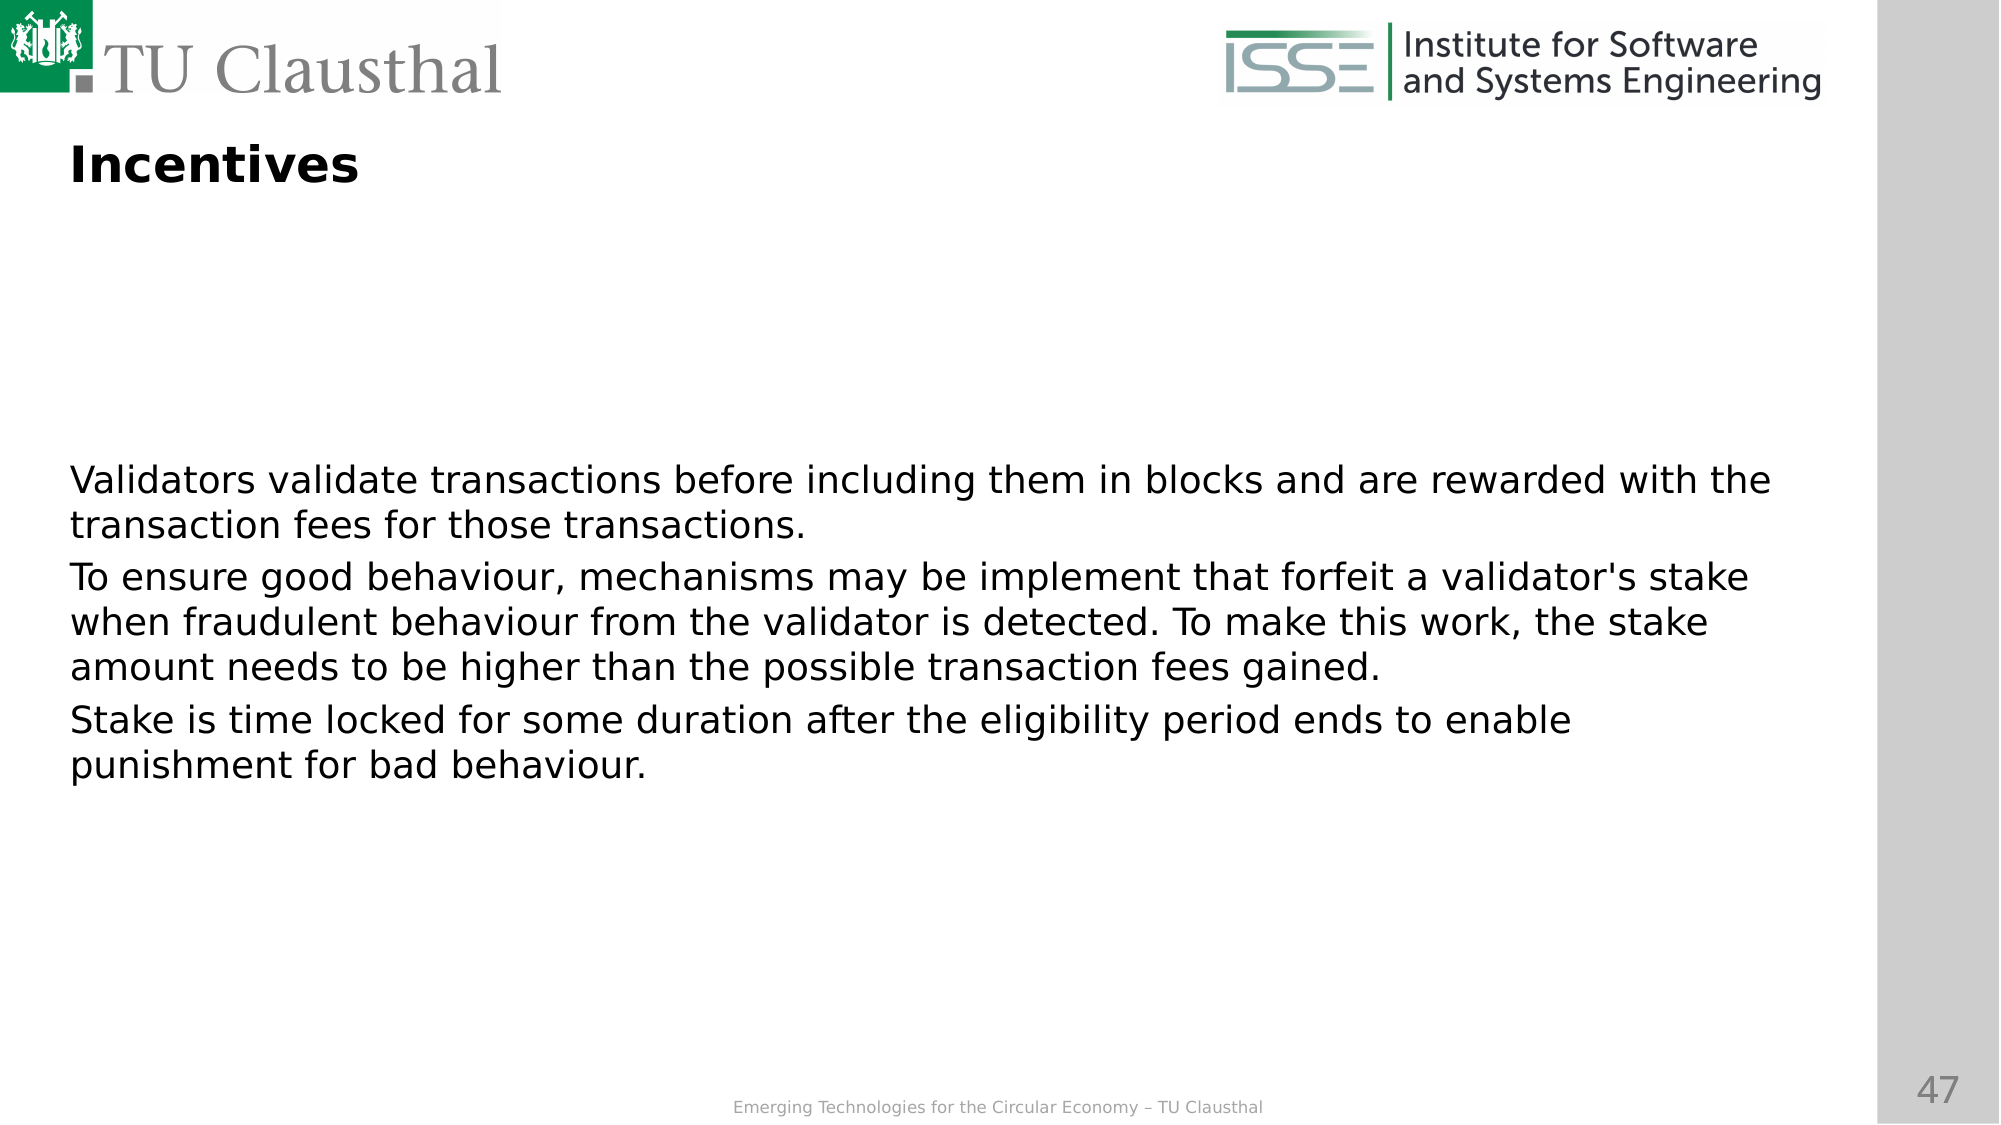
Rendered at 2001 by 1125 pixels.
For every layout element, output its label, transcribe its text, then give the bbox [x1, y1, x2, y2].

picture [1218, 22, 1826, 107]
text_box Validators validate transactions before including them in blocks and are rewarded with the transaction fees for those transactions. To ensure good behaviour, mechanisms may be implement that forfeit a validator's stake when fraudulent behaviour from the validator is detected. To make this work, the stake amount needs to be higher than the possible transaction fees gained. Stake is time locked for some duration after the eligibility period ends to enable punishment for bad behaviour. [54, 208, 1818, 1034]
text_box Incentives [54, 125, 1818, 207]
picture [0, 0, 501, 93]
